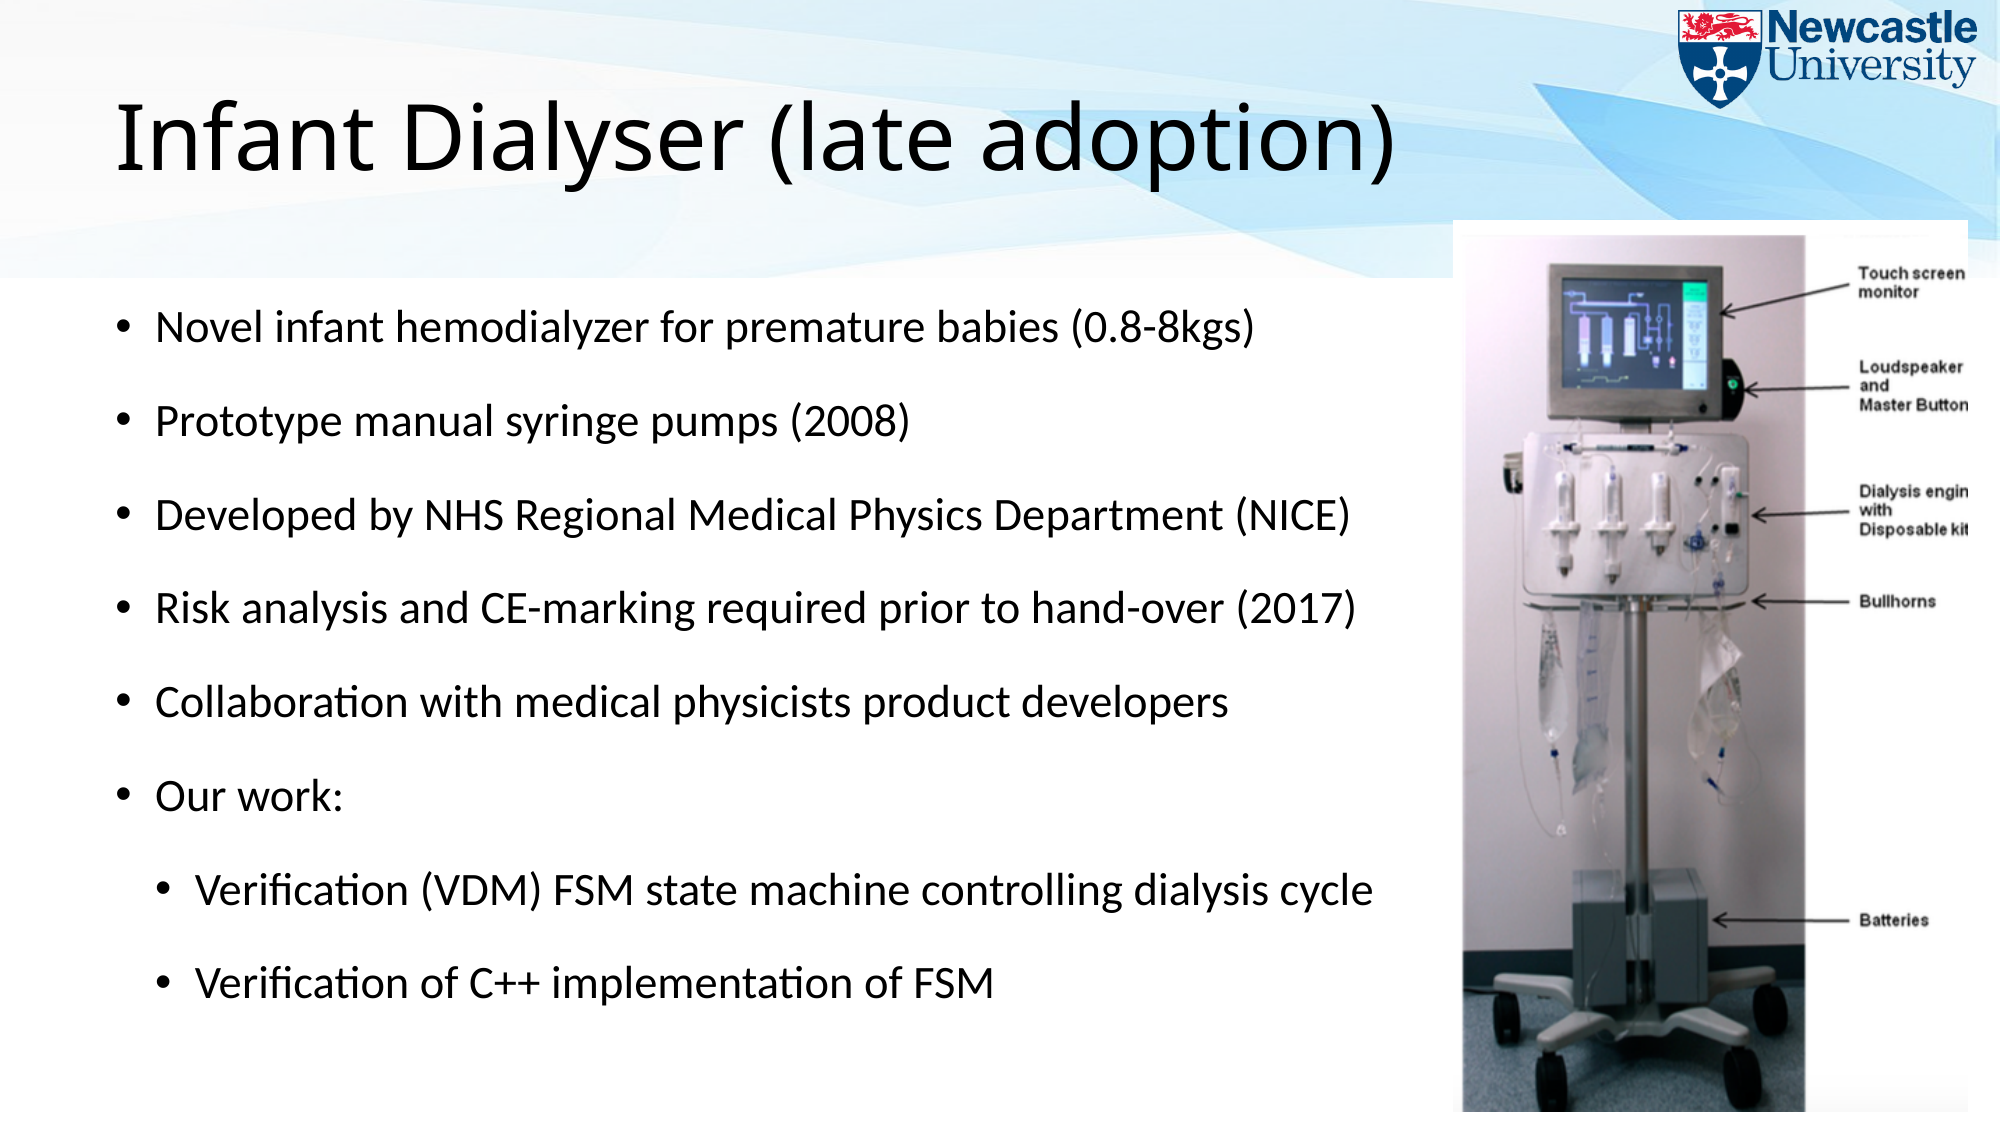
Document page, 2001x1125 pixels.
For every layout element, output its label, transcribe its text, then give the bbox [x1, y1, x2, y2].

title Infant Dialyser (late adoption) [100, 59, 1554, 221]
list Novel infant hemodialyzer for premature babies (0.8-8kgs) Prototype manual syringe pumps (2008) Developed by NHS Regional Medical Physics Department (NICE) Risk analysis and CE-marking required prior to hand-over (2017) Collaboration with medical physicists product developers Our work: Verification (VDM) FSM state machine controlling dialysis cycle Verification of C++ implementation of FSM [100, 295, 1453, 1021]
picture [1453, 220, 1968, 1112]
picture [1678, 10, 1977, 109]
